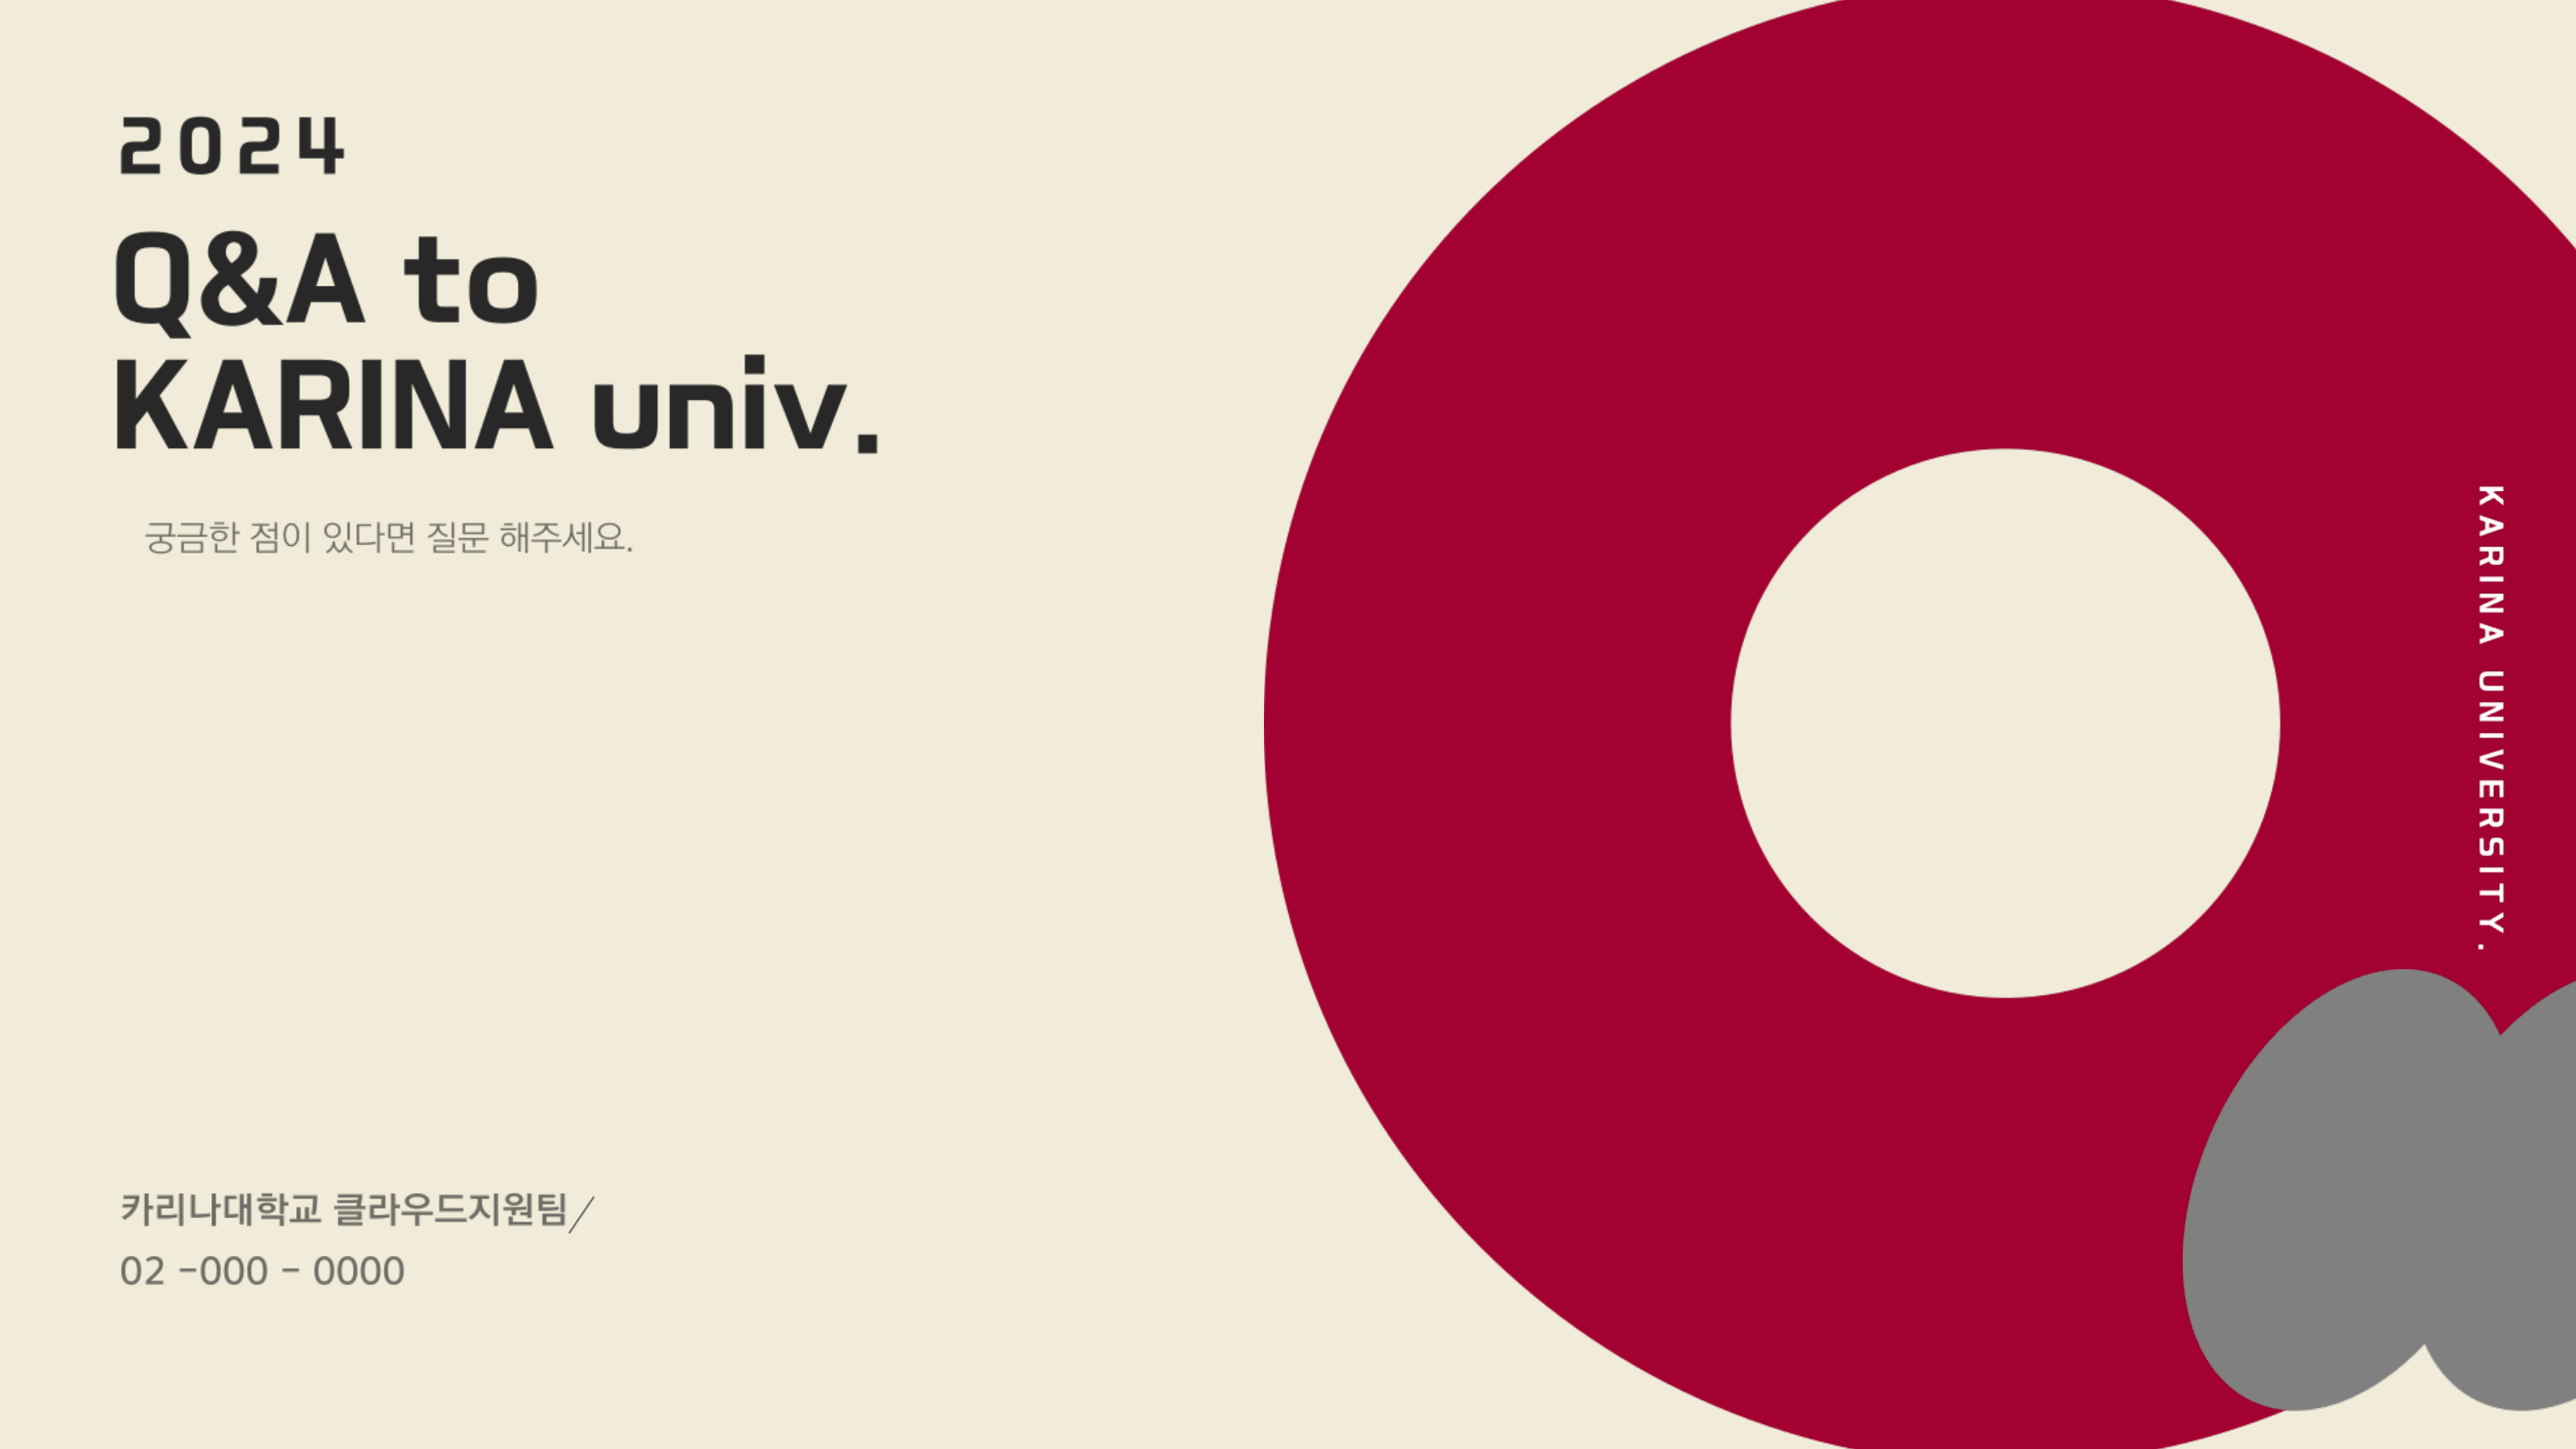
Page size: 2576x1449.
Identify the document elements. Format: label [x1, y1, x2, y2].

picture [107, 1176, 602, 1327]
picture [2223, 683, 2576, 763]
text_box [1263, 0, 2576, 1449]
text_box [2182, 969, 2576, 1411]
picture [76, 80, 983, 592]
text_box [559, 1213, 605, 1217]
